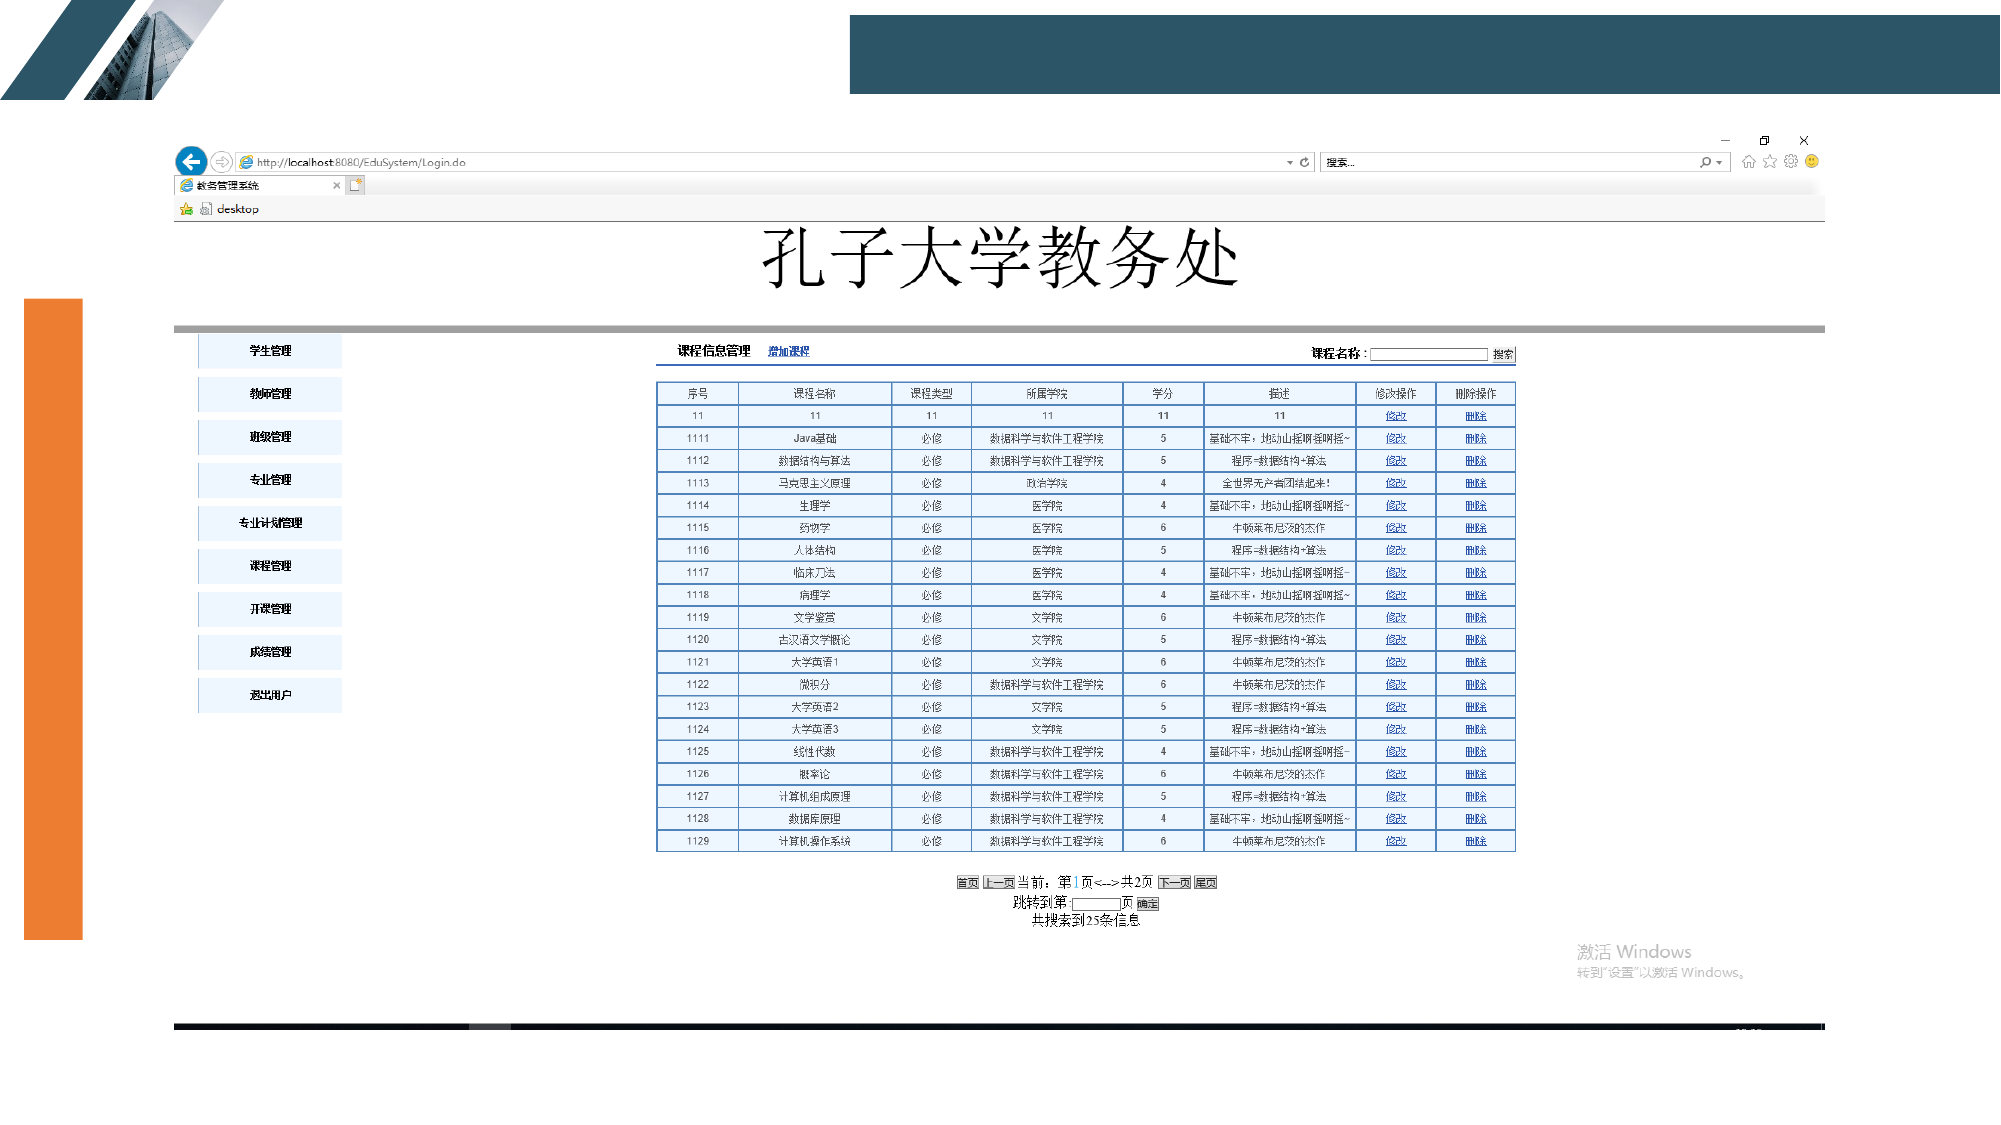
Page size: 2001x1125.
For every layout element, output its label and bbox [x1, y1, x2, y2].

text_box [23, 298, 84, 941]
text_box [0, 0, 900, 100]
text_box [900, 15, 2000, 94]
picture [174, 128, 1825, 1030]
